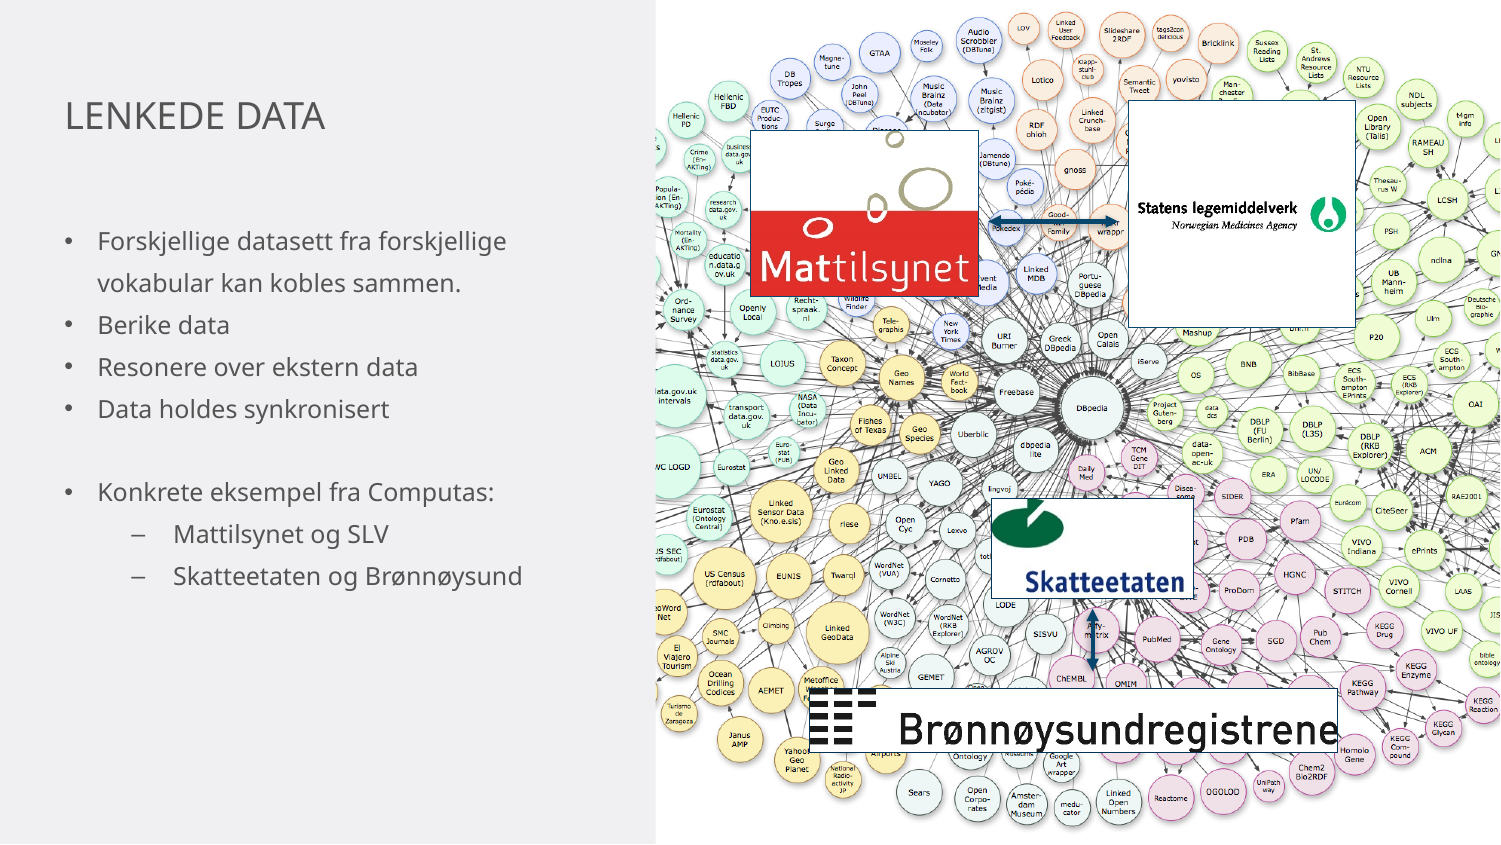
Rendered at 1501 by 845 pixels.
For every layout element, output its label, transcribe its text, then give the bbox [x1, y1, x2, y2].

title Lenkede Data [64, 92, 621, 138]
picture [655, 0, 1501, 844]
list Forskjellige datasett fra forskjellige vokabular kan kobles sammen. Berike data Resonere over ekstern data Data holdes synkronisert Konkrete eksempel fra Computas: Mattilsynet og SLV Skatteetaten og Brønnøysund [64, 213, 621, 771]
